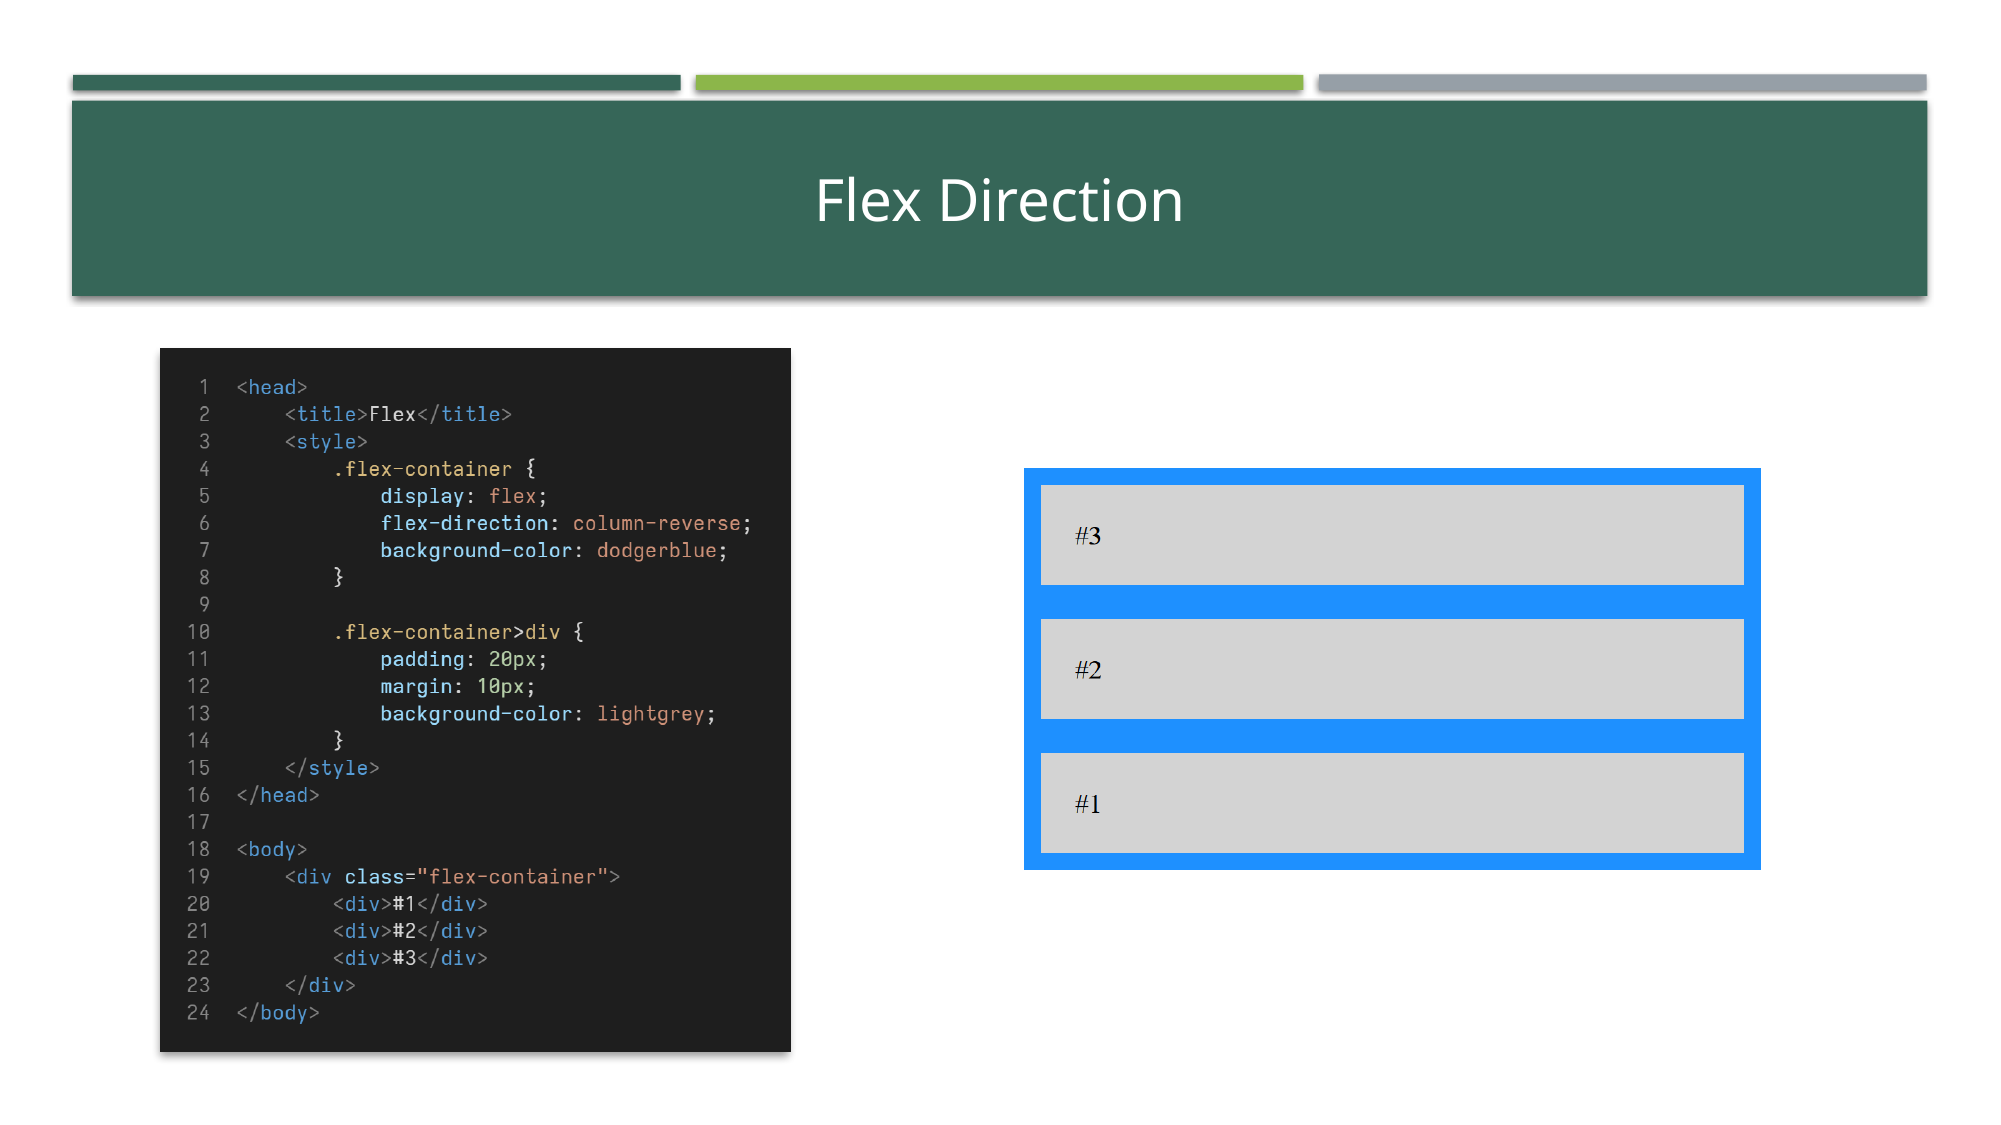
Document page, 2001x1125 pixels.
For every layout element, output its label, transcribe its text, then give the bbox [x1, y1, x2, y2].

title Flex Direction [95, 152, 1905, 241]
picture [159, 348, 791, 1052]
picture [1015, 454, 1767, 898]
